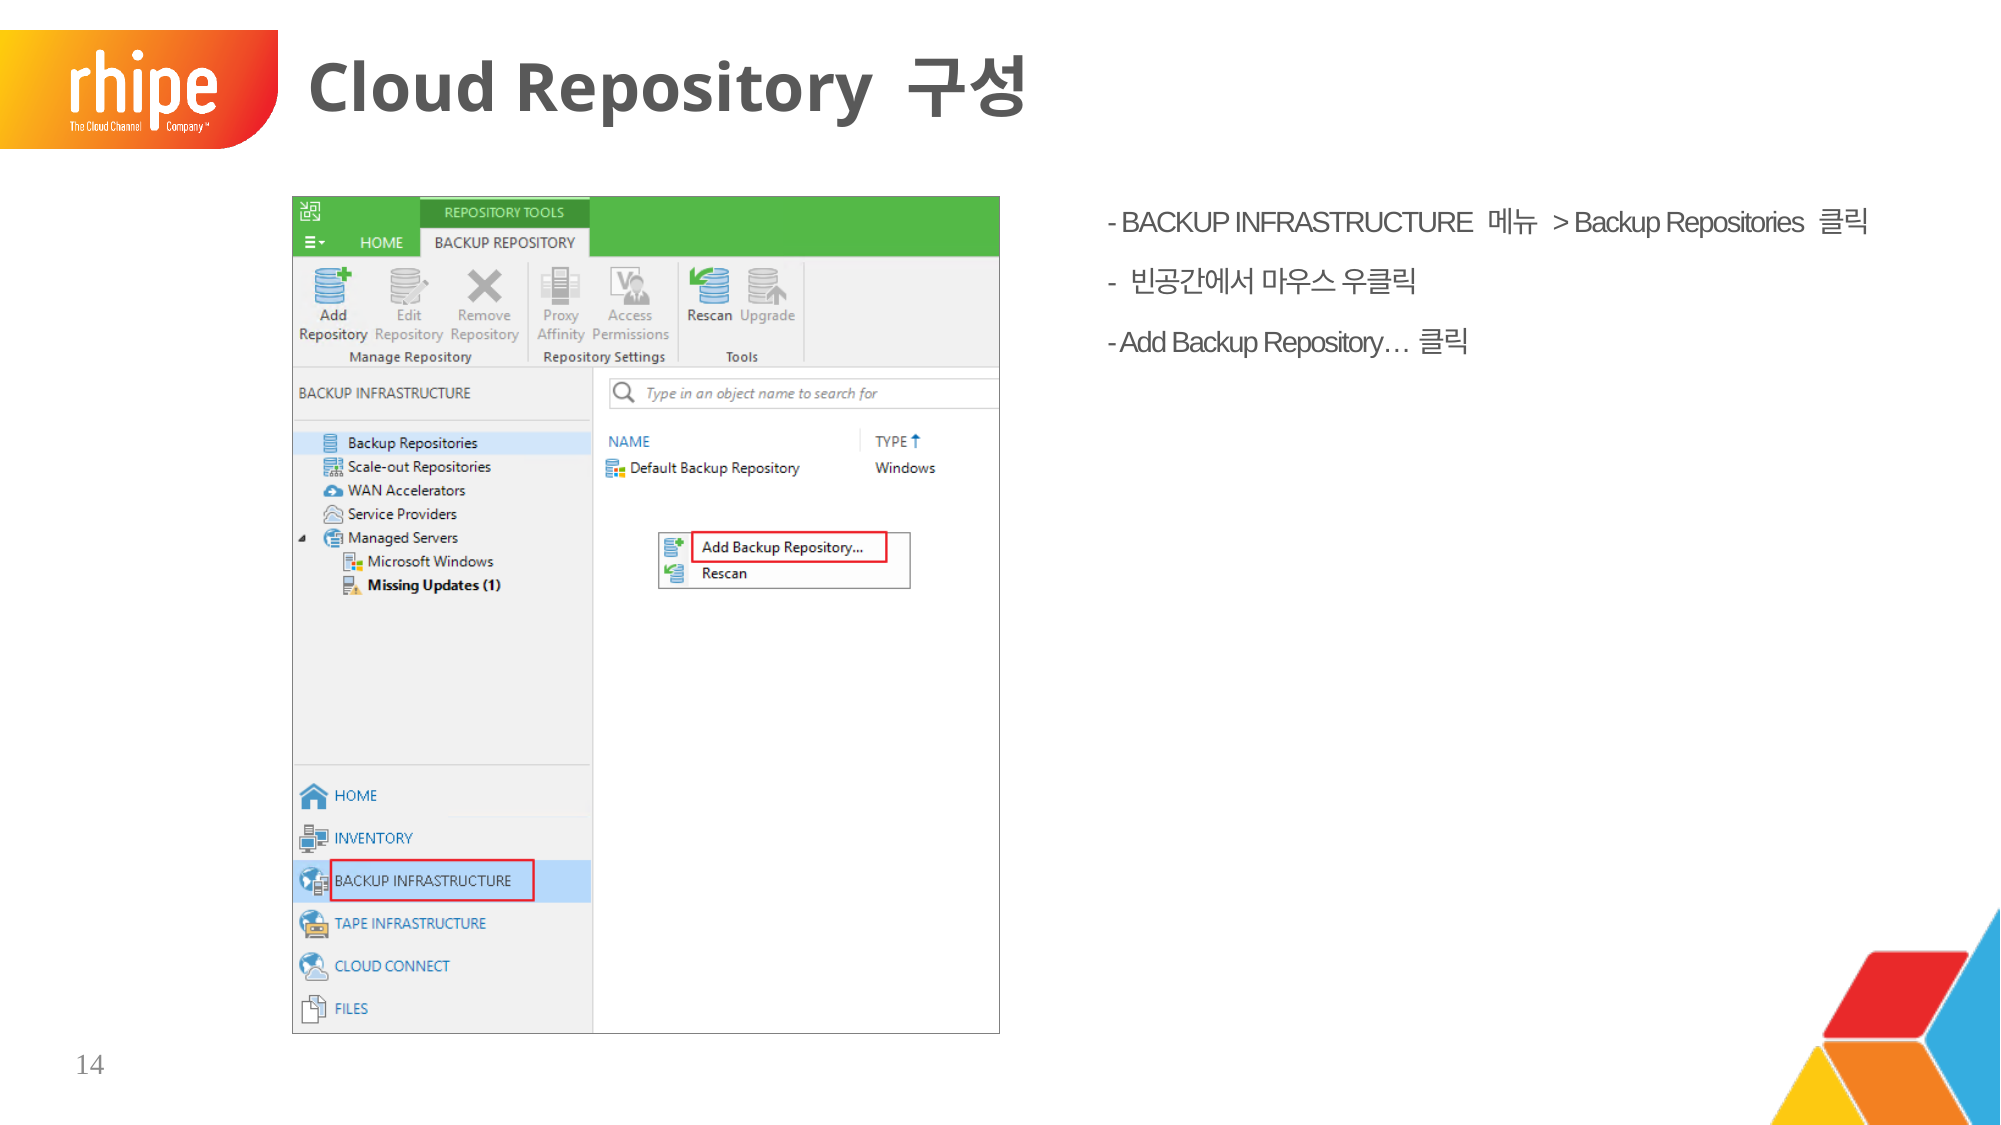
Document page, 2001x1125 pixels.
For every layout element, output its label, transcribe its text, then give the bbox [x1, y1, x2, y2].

title Cloud Repository 구성 [292, 31, 1944, 150]
picture [0, 0, 2000, 1125]
text_box - BACKUP INFRASTRUCTURE 메뉴 > Backup Repositories 클릭 - 빈공간에서 마우스 우클릭 - Add Backup Repository…클릭 [1092, 196, 1890, 378]
slide_number 14 [25, 1033, 155, 1093]
